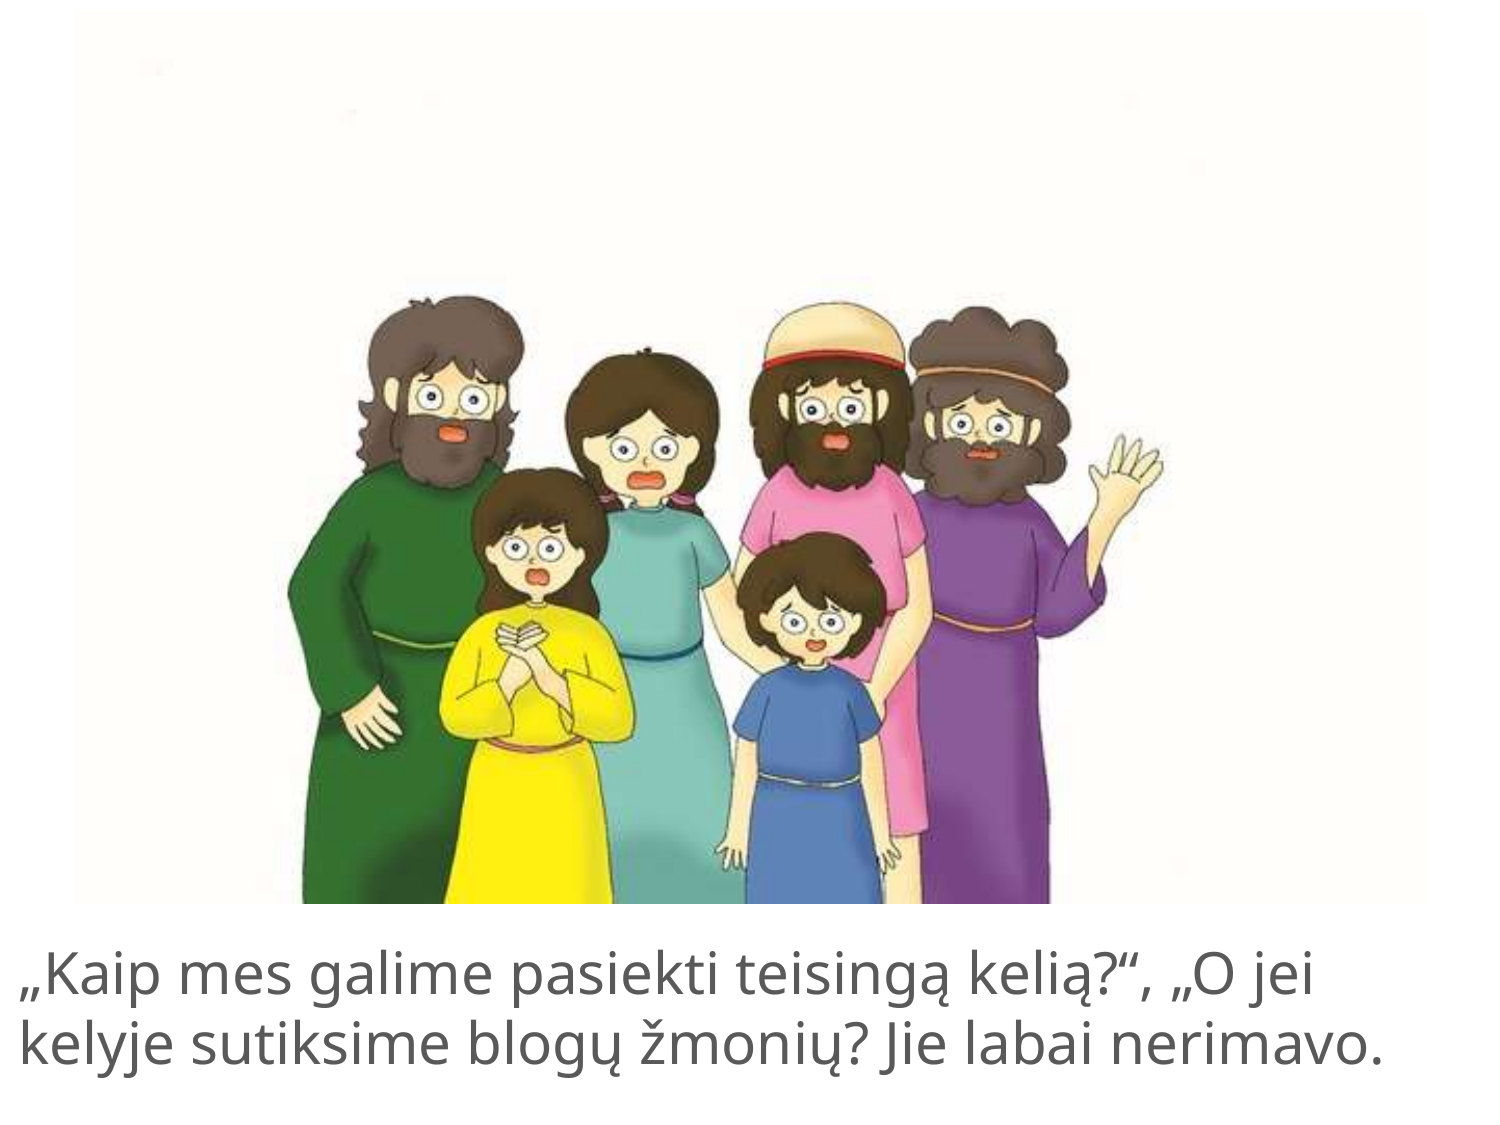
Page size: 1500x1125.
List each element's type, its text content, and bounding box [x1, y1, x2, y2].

picture [74, 10, 1426, 905]
text_box „Kaip mes galime pasiekti teisingą kelią?“, „O jei kelyje sutiksime blogų žmonių? Jie labai nerimavo. [4, 928, 1475, 1084]
